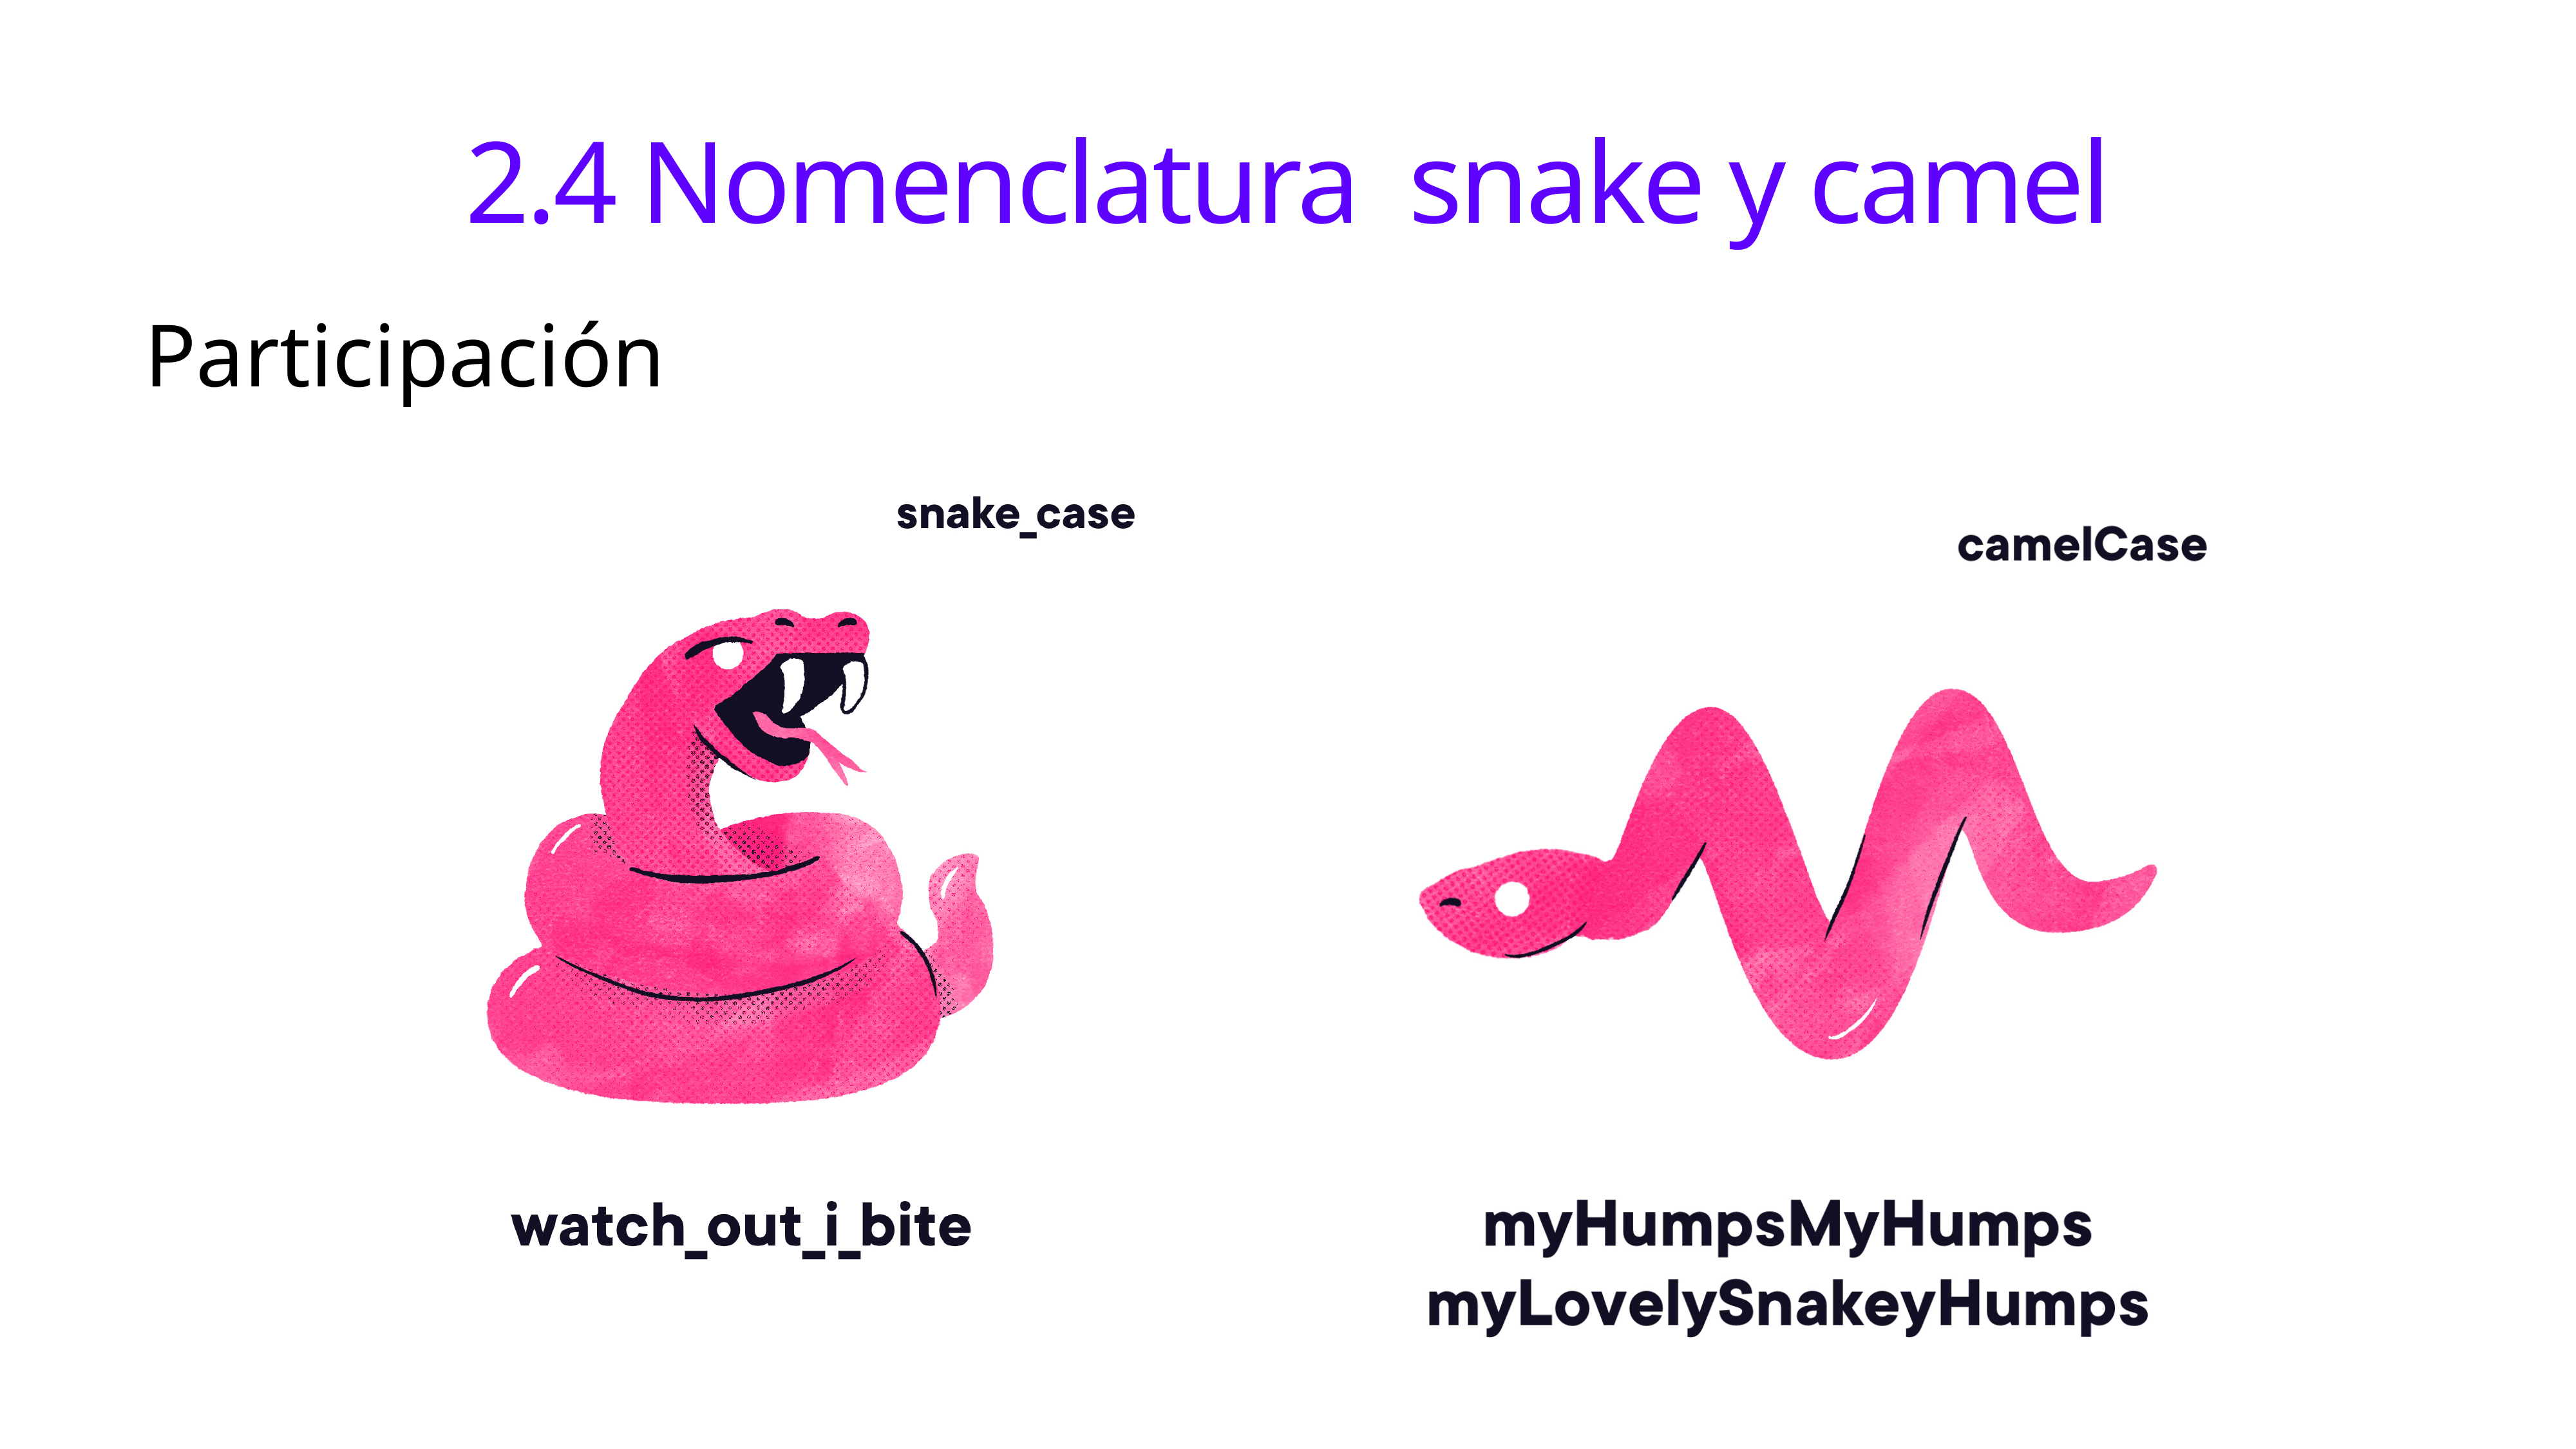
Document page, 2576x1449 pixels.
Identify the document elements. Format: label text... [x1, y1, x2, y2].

text_box Participación [90, 295, 2414, 410]
picture [311, 453, 1174, 1317]
picture [1330, 482, 2249, 1401]
title 2.4 Nomenclatura snake y camel [133, 85, 2443, 251]
